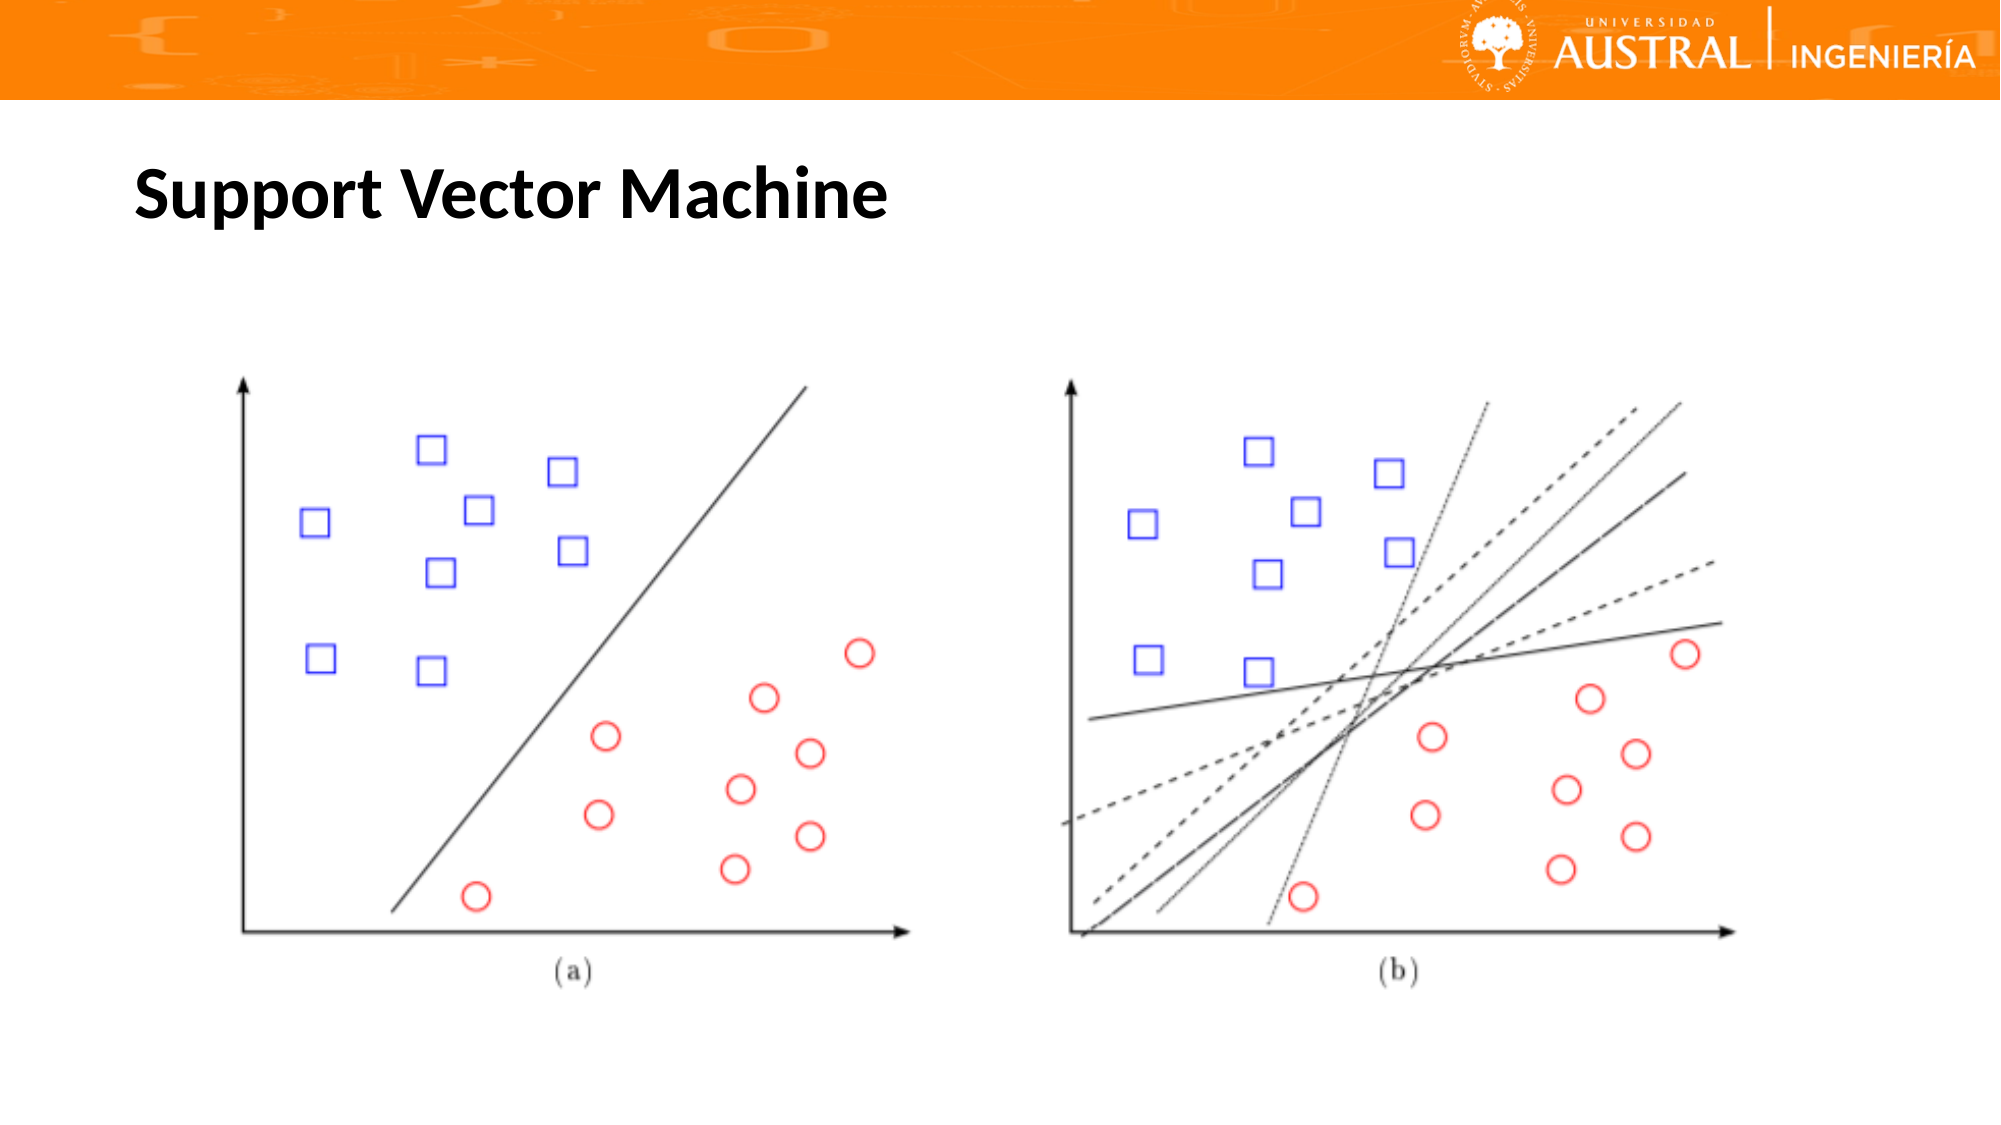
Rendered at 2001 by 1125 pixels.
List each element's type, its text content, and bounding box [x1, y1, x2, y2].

picture [194, 344, 1806, 1000]
picture [0, 0, 2000, 101]
text_box Support Vector Machine [119, 136, 906, 242]
